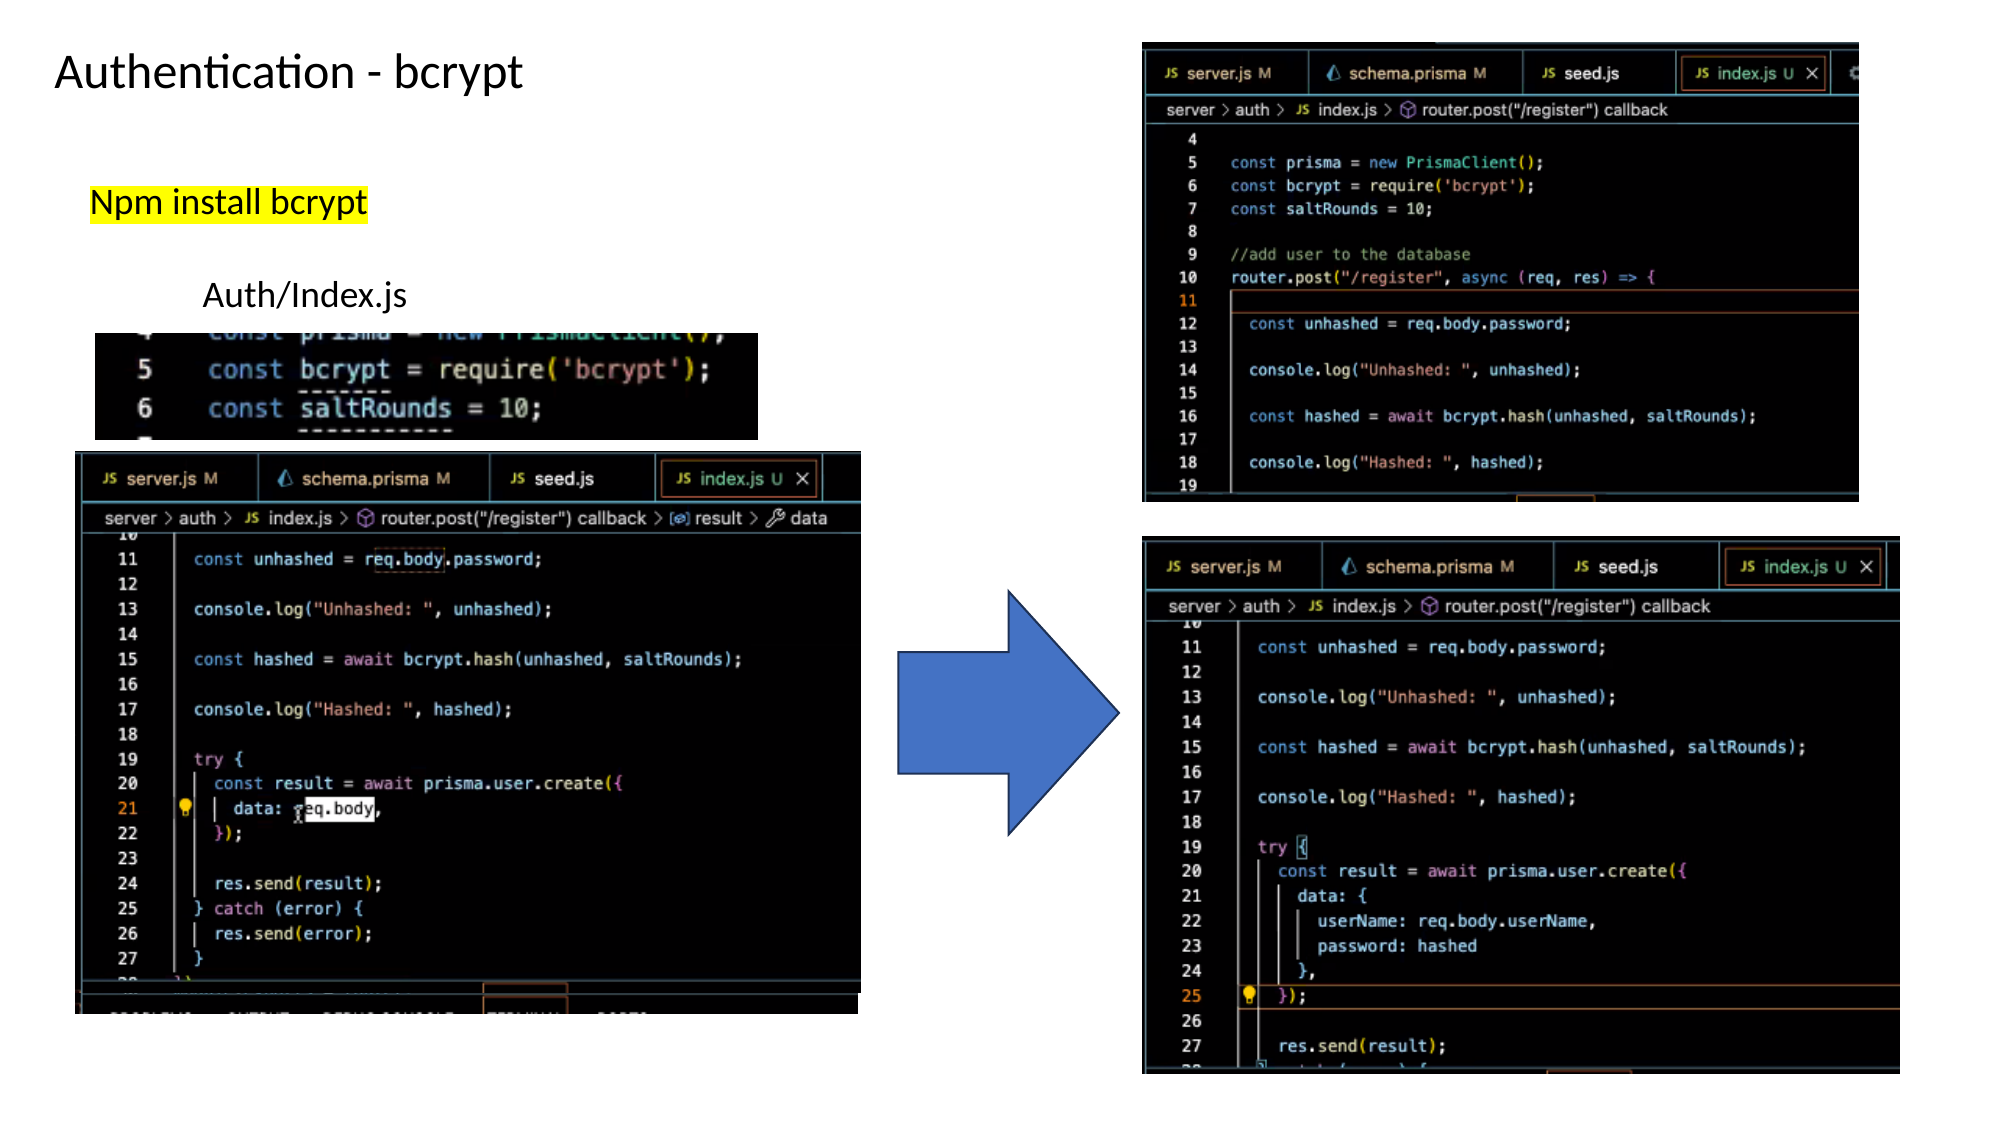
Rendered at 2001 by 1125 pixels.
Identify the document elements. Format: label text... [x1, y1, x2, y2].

text_box Auth/Index.js [187, 262, 423, 323]
picture [74, 451, 861, 1014]
text_box [897, 588, 1121, 838]
picture [95, 333, 758, 440]
picture [1141, 536, 1900, 1074]
text_box Authentication - bcrypt [39, 31, 661, 106]
picture [1141, 42, 1859, 502]
text_box Npm install bcrypt [74, 169, 633, 230]
